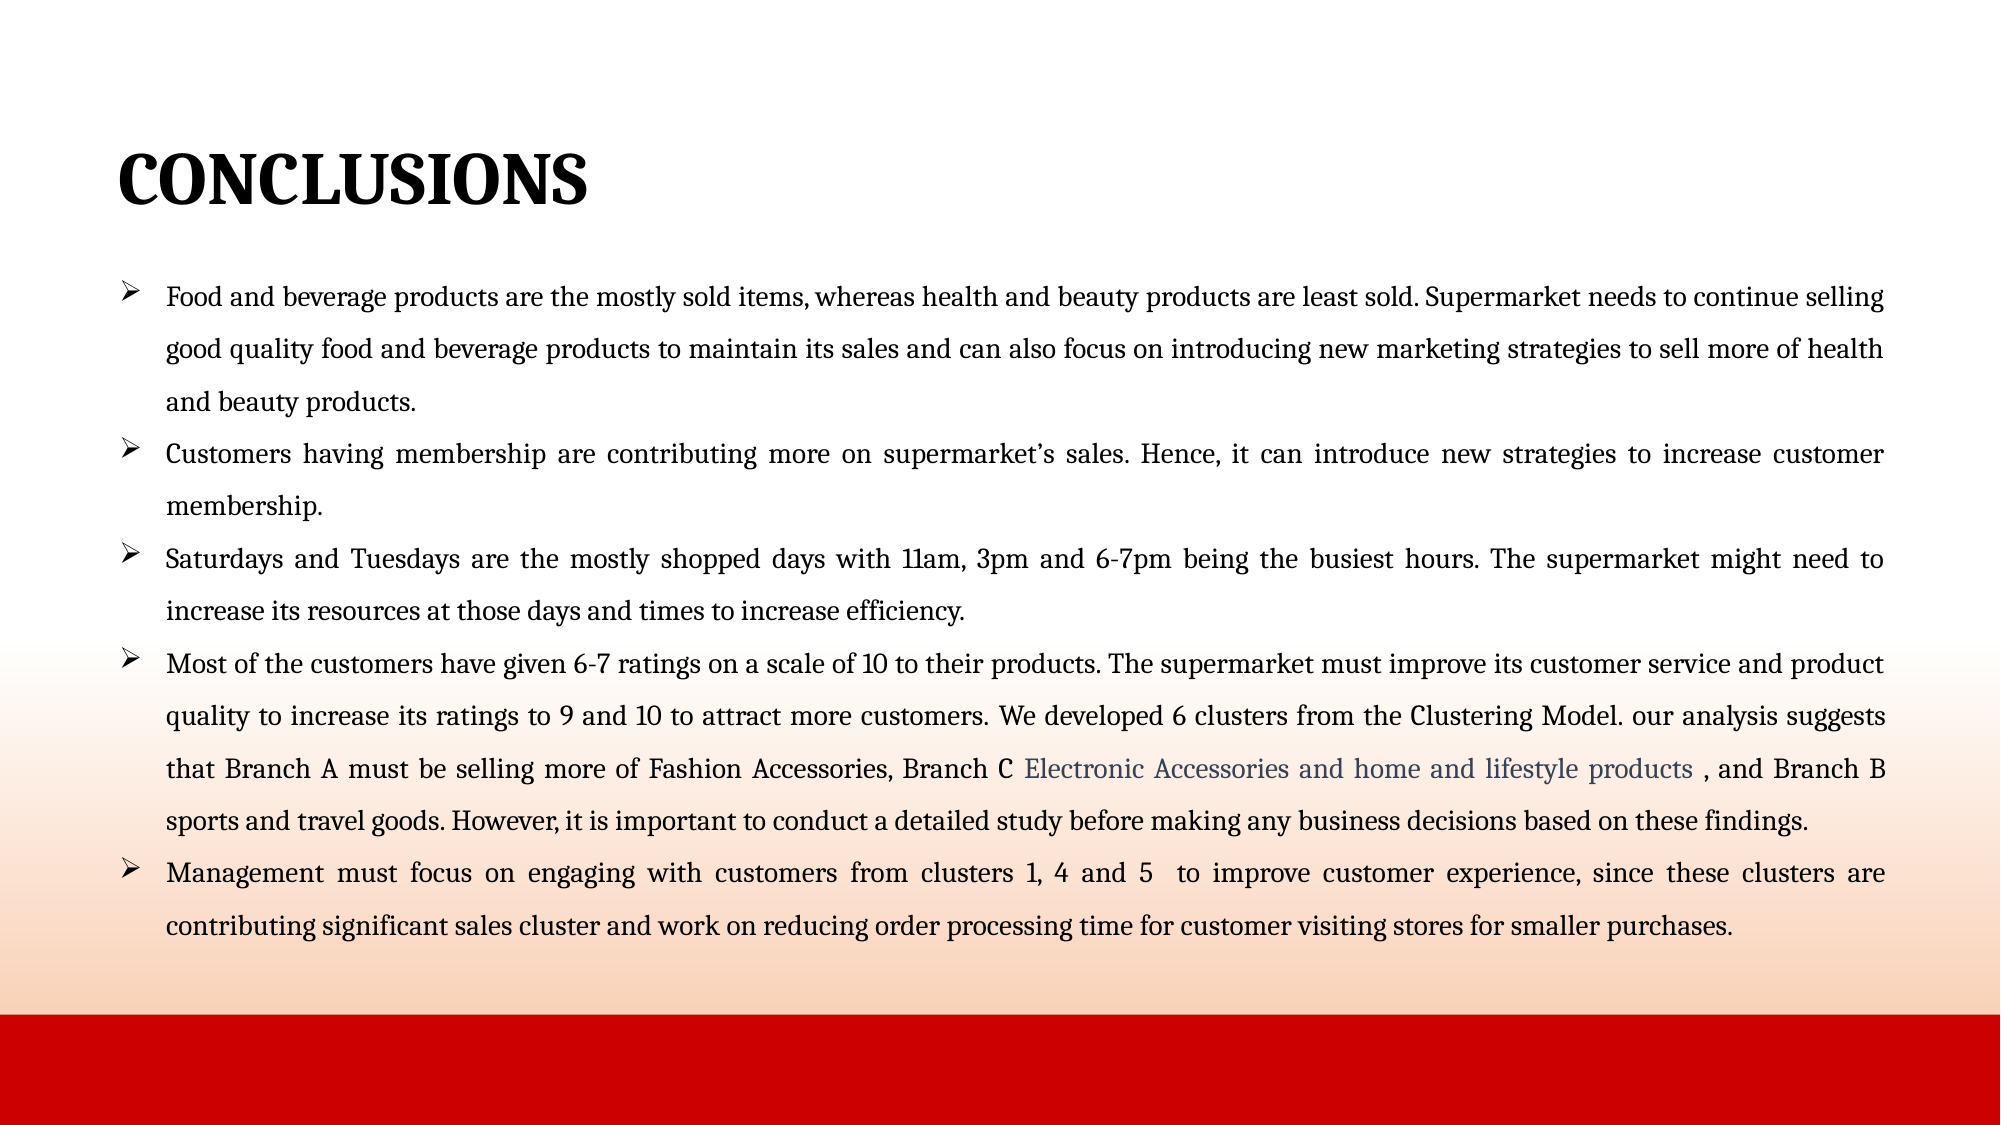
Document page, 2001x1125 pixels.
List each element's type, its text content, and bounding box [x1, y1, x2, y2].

text_box Food and beverage products are the mostly sold items, whereas health and beauty products are least sold. Supermarket needs to continue selling good quality food and beverage products to maintain its sales and can also focus on introducing new marketing strategies to sell more of health and beauty products. Customers having membership are contributing more on supermarket’s sales. Hence, it can introduce new strategies to increase customer membership. Saturdays and Tuesdays are the mostly shopped days with 11am, 3pm and 6-7pm being the busiest hours. The supermarket might need to increase its resources at those days and times to increase efficiency. Most of the customers have given 6-7 ratings on a scale of 10 to their products. The supermarket must improve its customer service and product quality to increase its ratings to 9 and 10 to attract more customers. We developed 6 clusters from the Clustering Model. our analysis suggests that Branch A must be selling more of Fashion Accessories, Branch C Electronic Accessories and home and lifestyle products , and Branch B sports and travel goods. However, it is important to conduct a detailed study before making any business decisions based on these findings. Management must focus on engaging with customers from clusters 1, 4 and 5 to improve customer experience, since these clusters are contributing significant sales cluster and work on reducing order processing time for customer visiting stores for smaller purchases. [85, 251, 1902, 949]
text_box [0, 1014, 2000, 1125]
text_box CONCLUSIONS [103, 132, 1854, 229]
